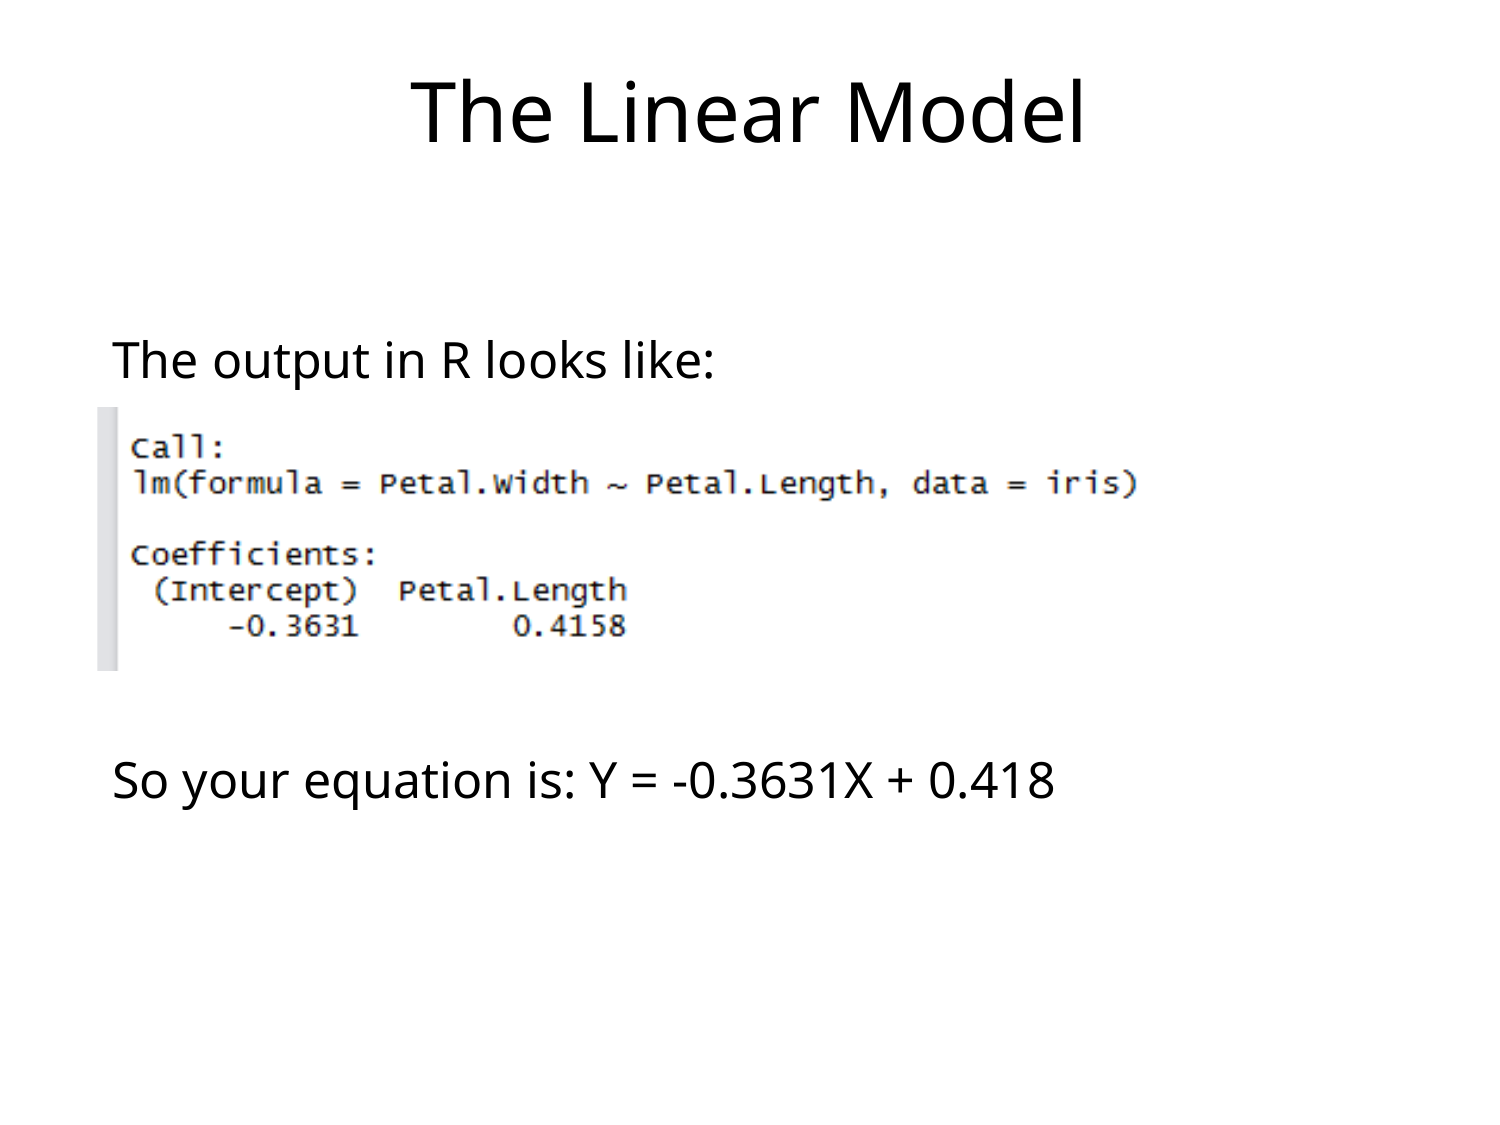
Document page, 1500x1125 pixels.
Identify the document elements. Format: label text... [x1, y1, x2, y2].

text_box The output in R looks like: So your equation is: Y = -0.3631X + 0.418 [97, 321, 1352, 877]
picture [97, 406, 1234, 672]
text_box The Linear Model [74, 15, 1425, 204]
